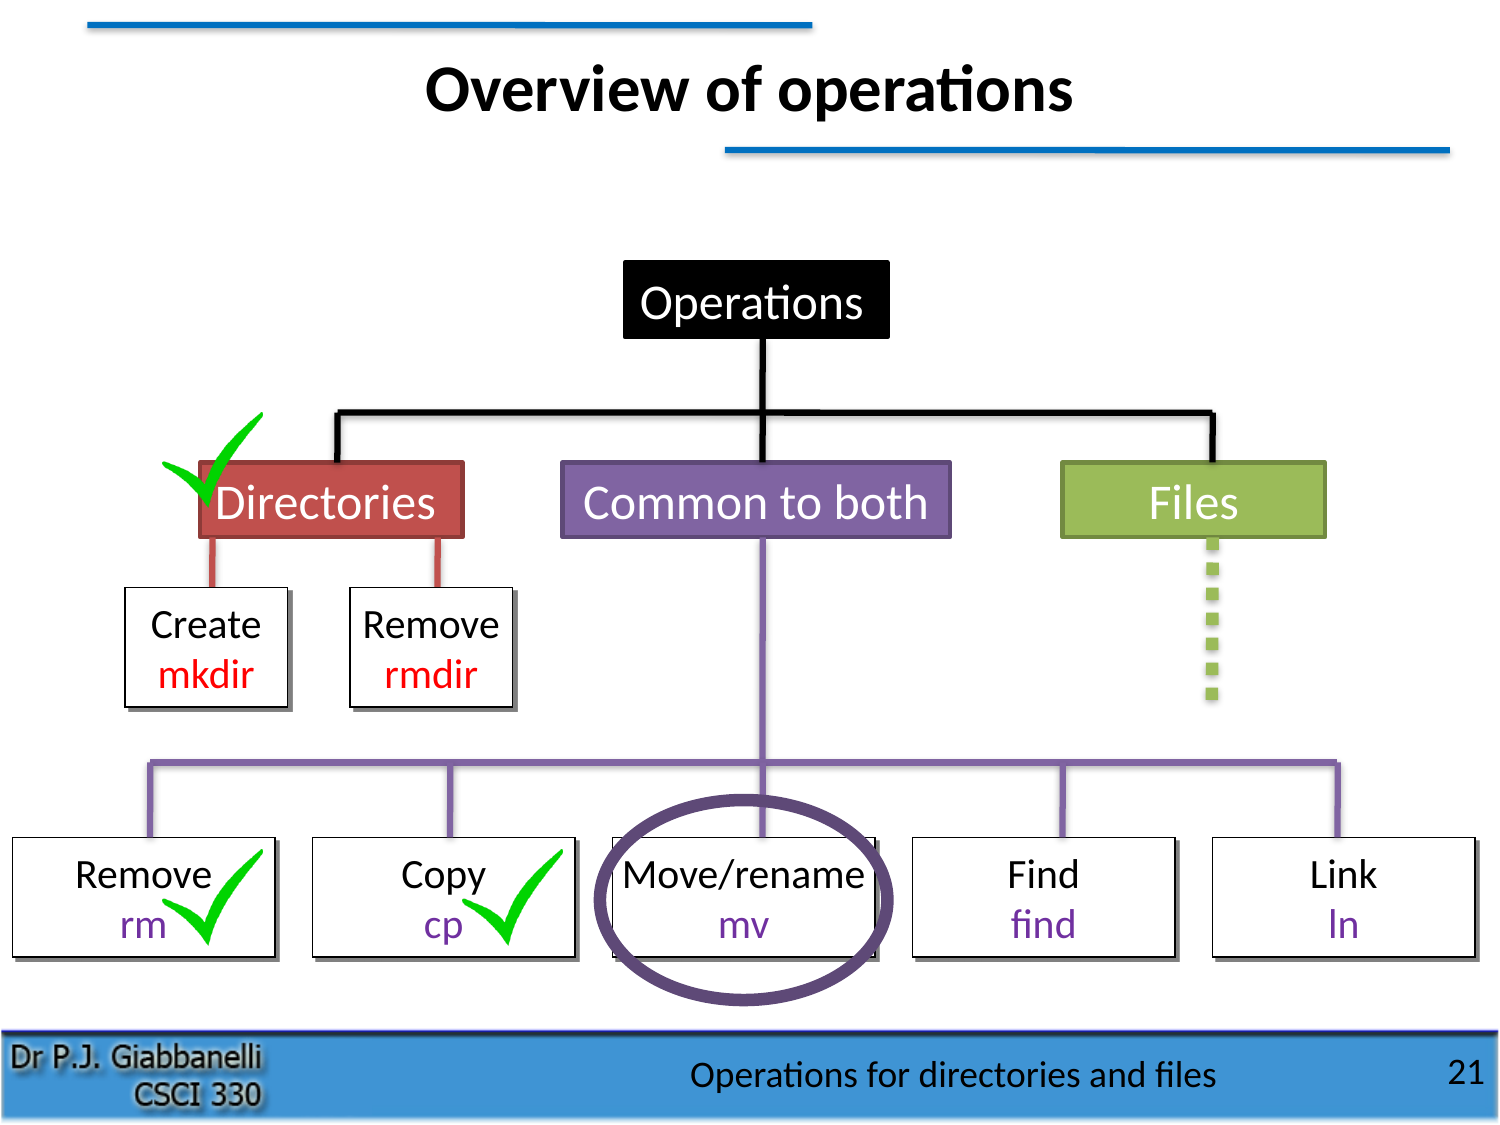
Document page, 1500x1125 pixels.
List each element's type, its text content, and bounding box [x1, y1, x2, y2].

text_box Remove rmdir [349, 587, 513, 708]
picture [162, 412, 263, 508]
text_box Common to both [560, 460, 952, 539]
text_box Find find [912, 837, 1175, 958]
text_box Remove rm [12, 837, 275, 958]
picture [0, 1026, 1500, 1125]
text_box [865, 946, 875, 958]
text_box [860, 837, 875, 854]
text_box Copy cp [312, 837, 575, 958]
text_box [597, 798, 890, 1003]
picture [462, 849, 563, 946]
text_box Operations [623, 260, 890, 339]
text_box Files [1060, 460, 1327, 539]
text_box Directories [198, 460, 465, 539]
picture [162, 849, 263, 946]
text_box Link ln [1212, 837, 1475, 958]
text_box Create mkdir [124, 587, 288, 708]
text_box Overview of operations [0, 37, 1500, 133]
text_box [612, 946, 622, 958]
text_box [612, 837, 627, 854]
